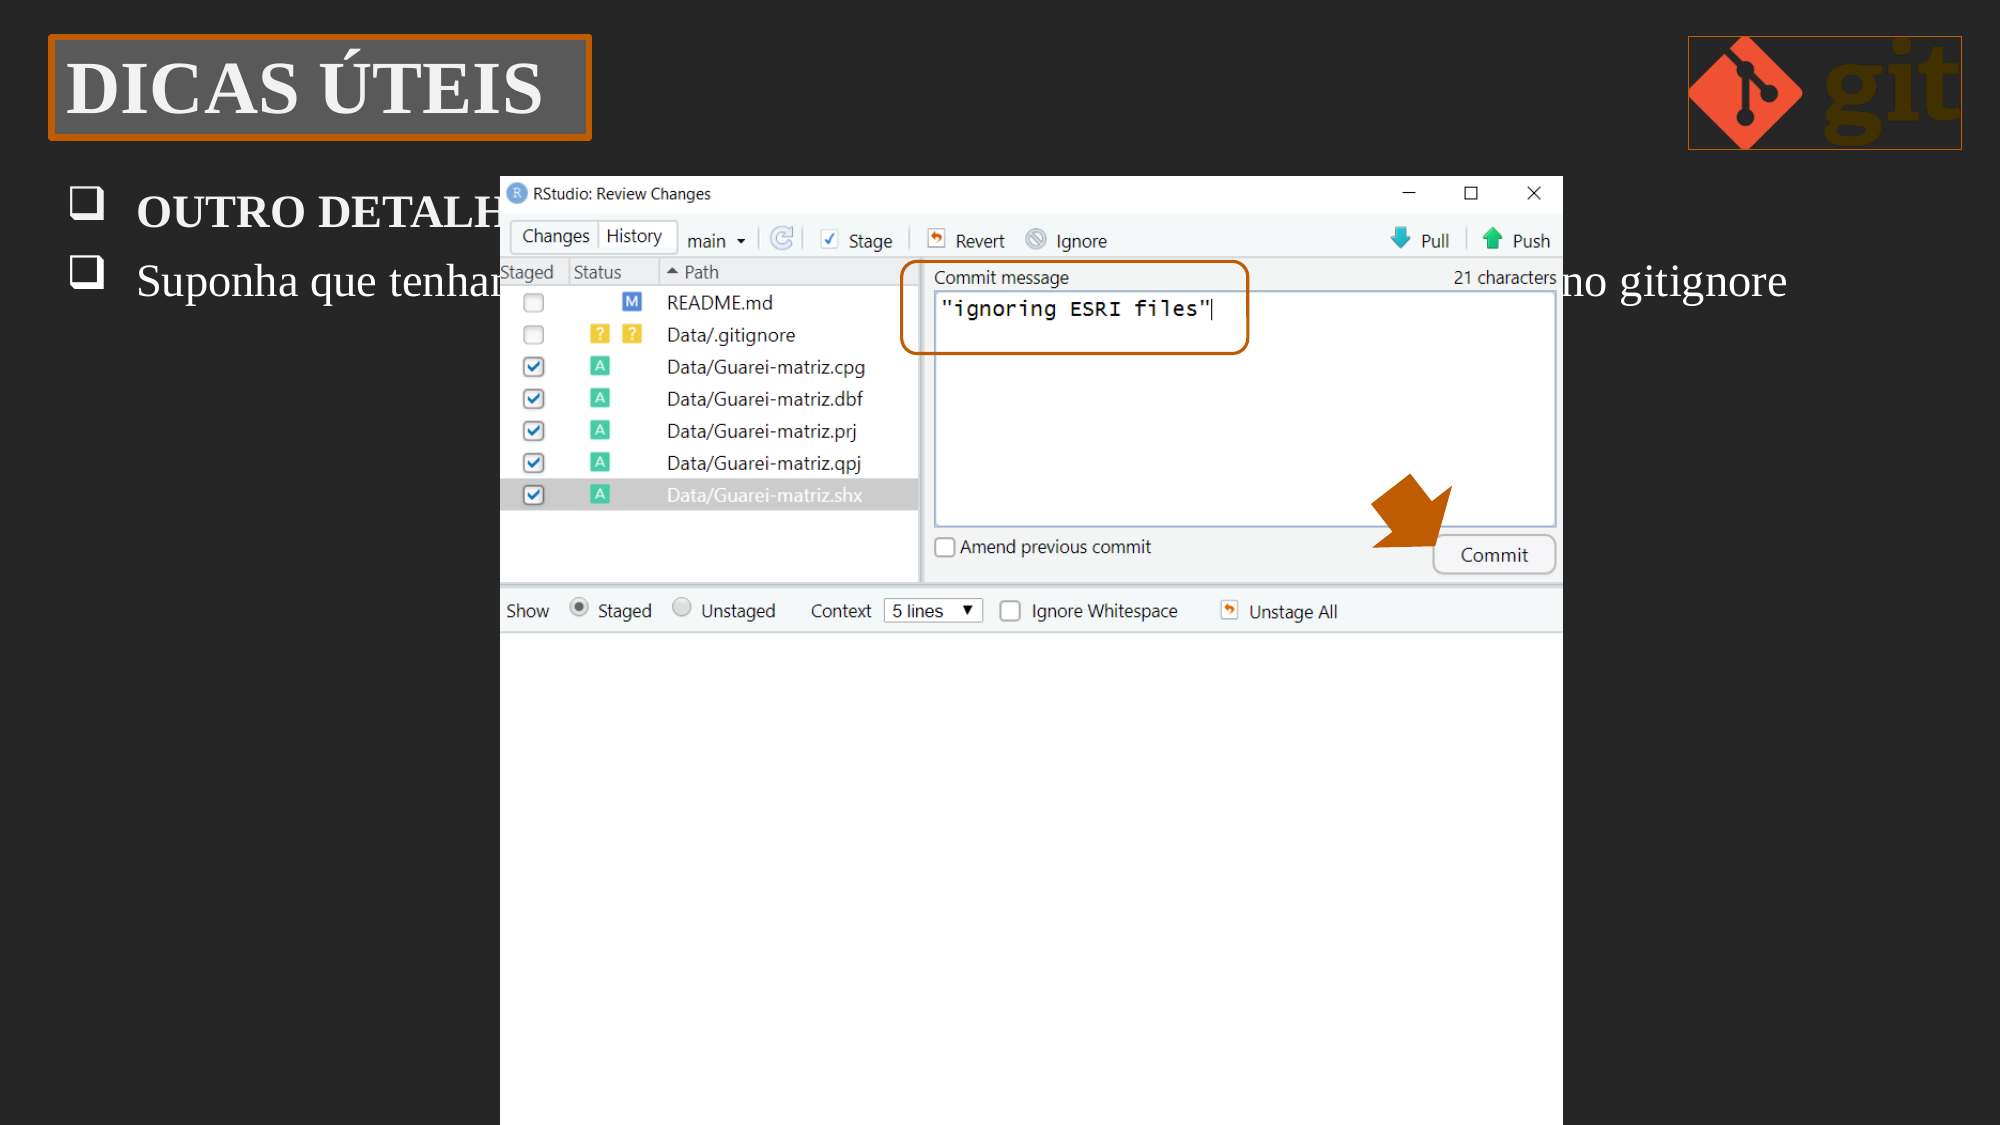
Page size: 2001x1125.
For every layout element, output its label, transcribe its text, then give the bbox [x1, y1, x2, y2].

picture [500, 176, 1563, 1125]
text_box DICAS ÚTEIS [51, 37, 590, 138]
text_box OUTRO DETALHE MUITO IMPORTANTE Suponha que tenhamos adicionado/gerado alguns arquivos que não estavam no gitignore [1563, 179, 1940, 315]
text_box OUTRO DETALHE MUITO IMPORTANTE Suponha que tenhamos adicionado/gerado alguns arquivos que não estavam no gitignore [51, 179, 500, 315]
picture [1688, 36, 1962, 150]
